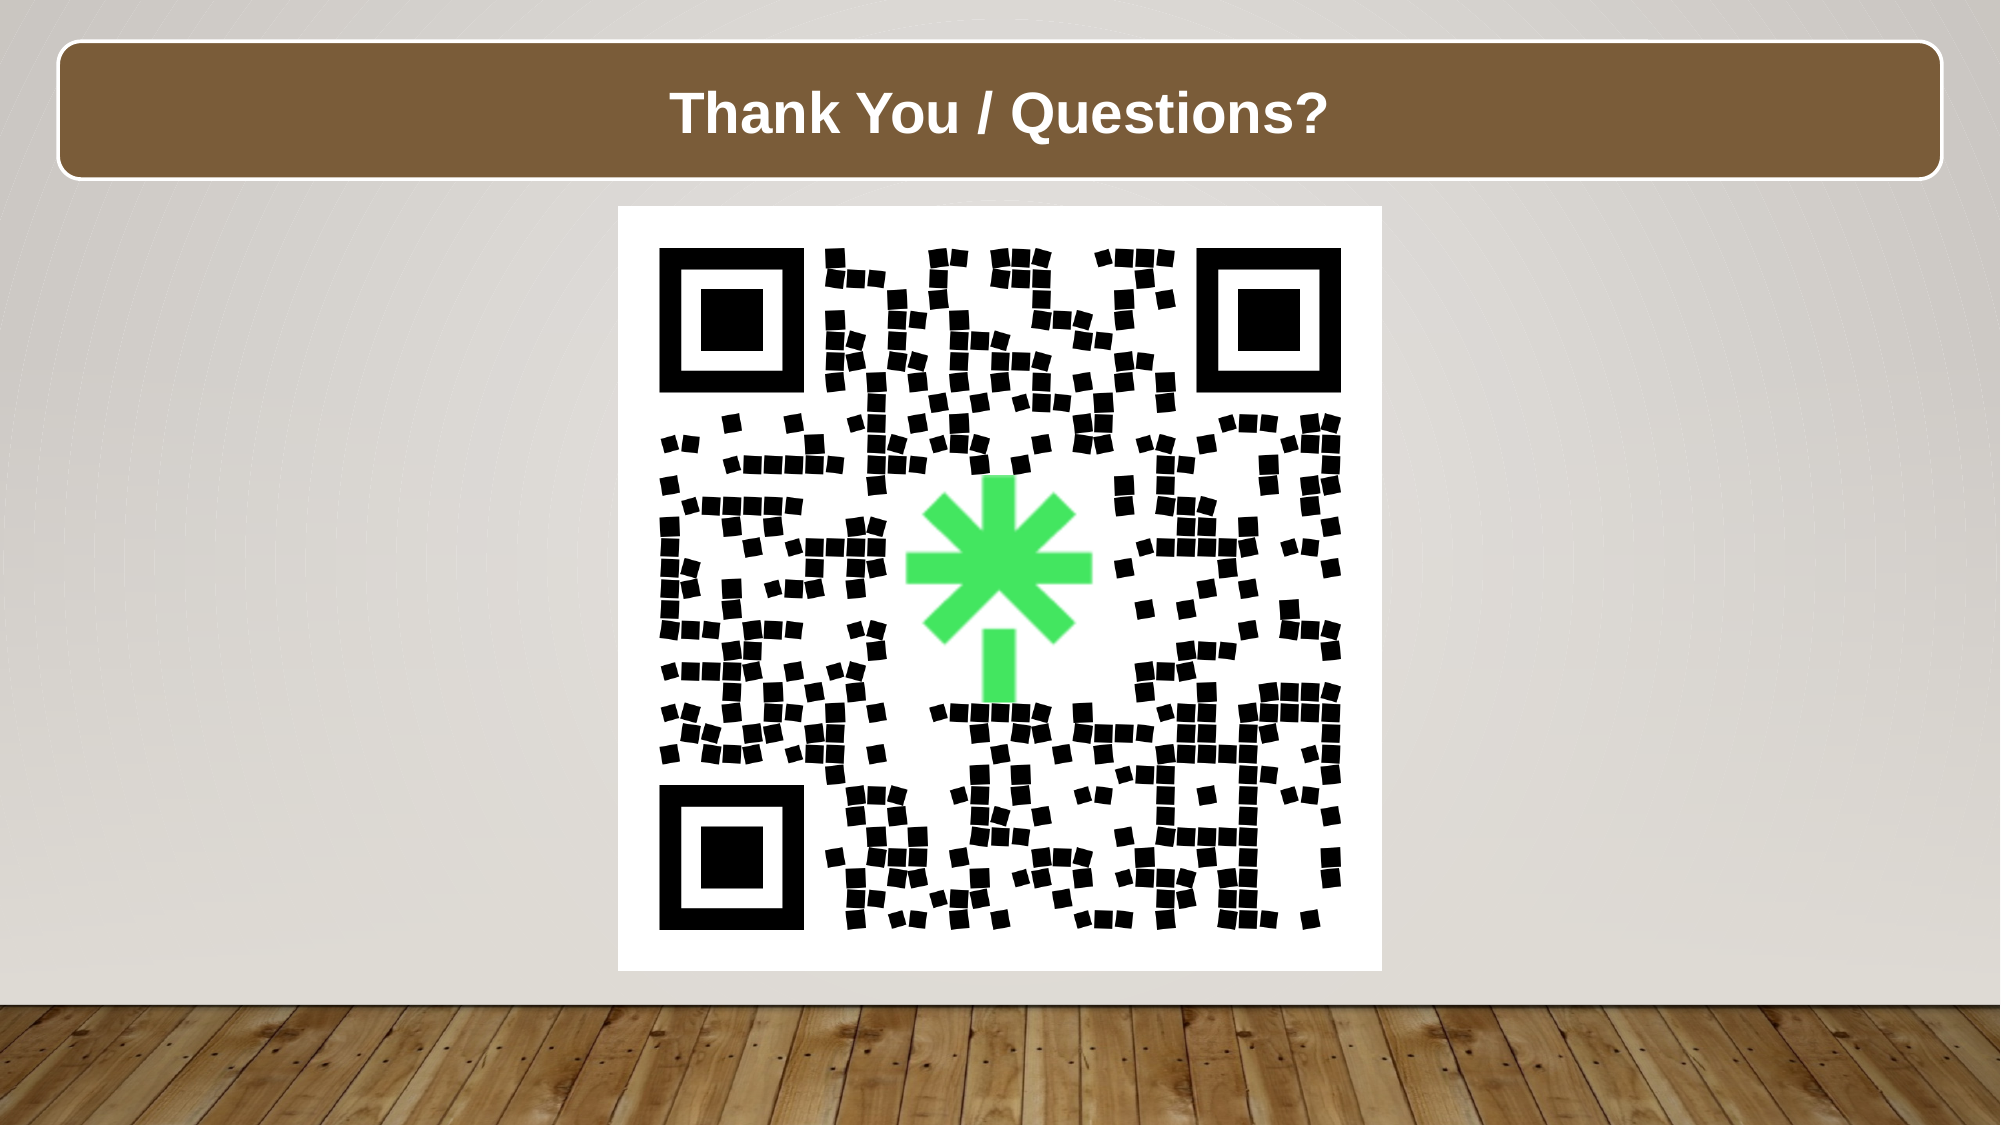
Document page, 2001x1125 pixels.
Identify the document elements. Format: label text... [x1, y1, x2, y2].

text_box Thank You / Questions? [56, 39, 1944, 181]
picture [618, 206, 1382, 971]
picture [0, 1005, 2000, 1125]
